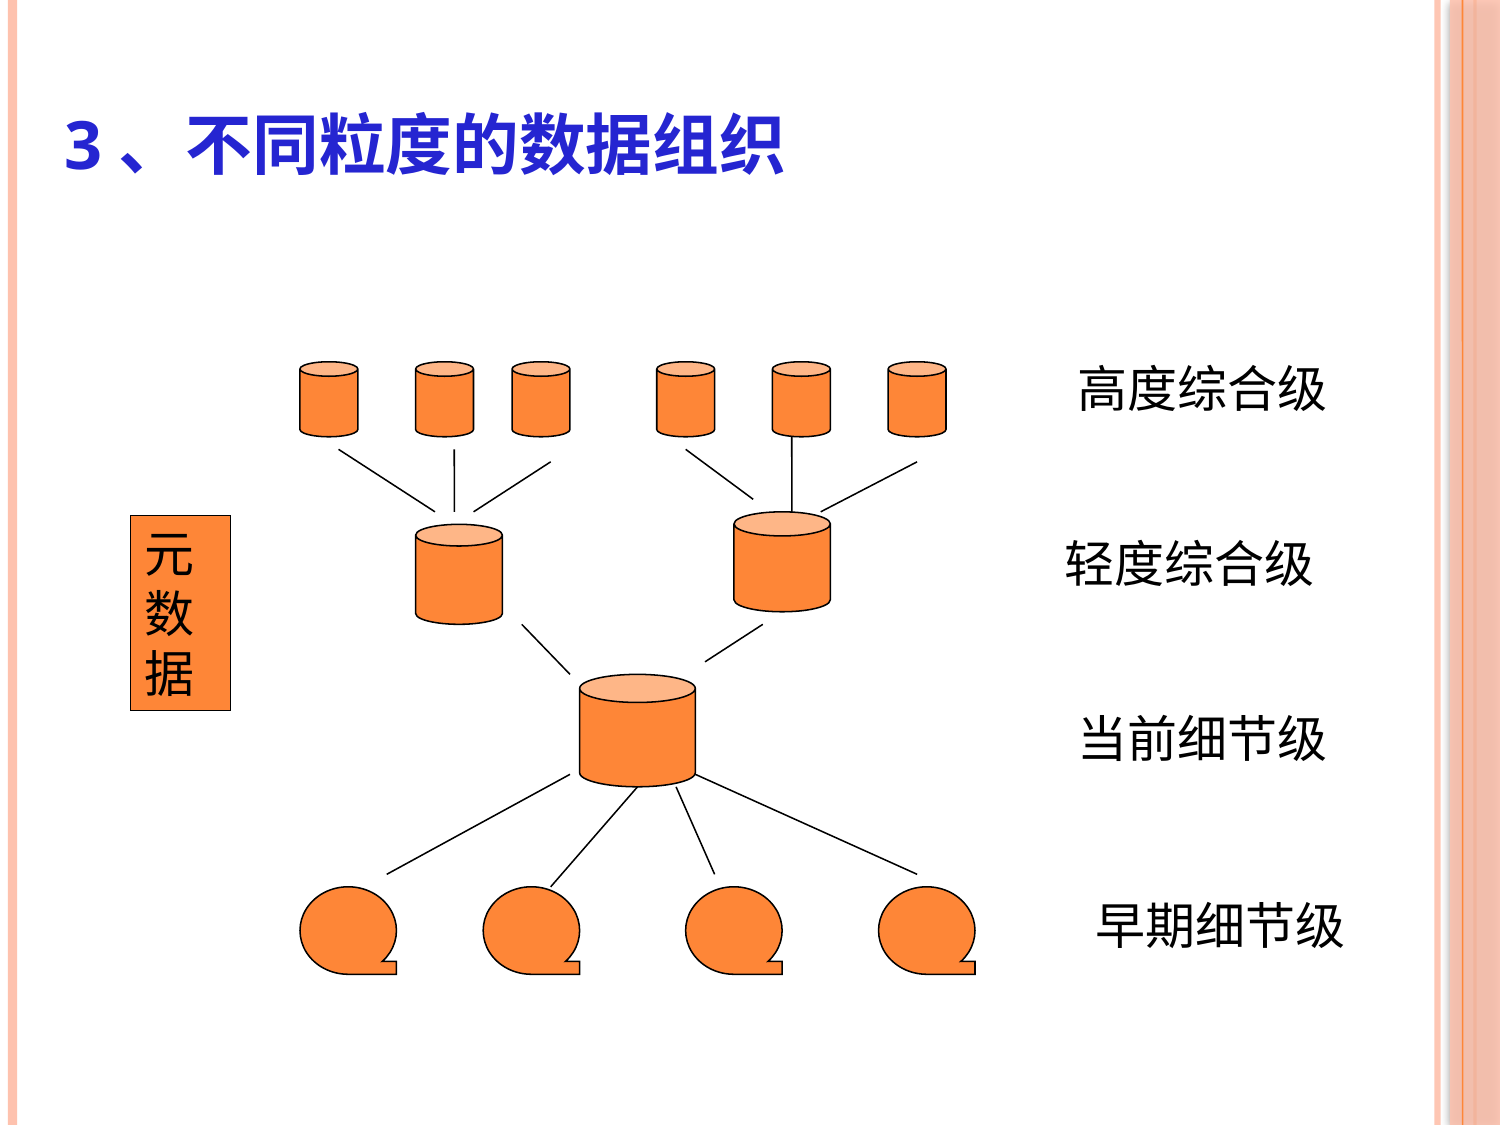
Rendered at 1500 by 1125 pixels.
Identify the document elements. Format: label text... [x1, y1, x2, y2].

text_box 早期细节级 [1080, 887, 1369, 963]
text_box 元数据 [130, 515, 231, 710]
text_box 高度综合级 [1062, 349, 1363, 425]
text_box 当前细节级 [1062, 699, 1400, 775]
text_box 轻度综合级 [1049, 524, 1350, 600]
title 3、不同粒度的数据组织 [50, 90, 1350, 197]
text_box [299, 361, 976, 975]
